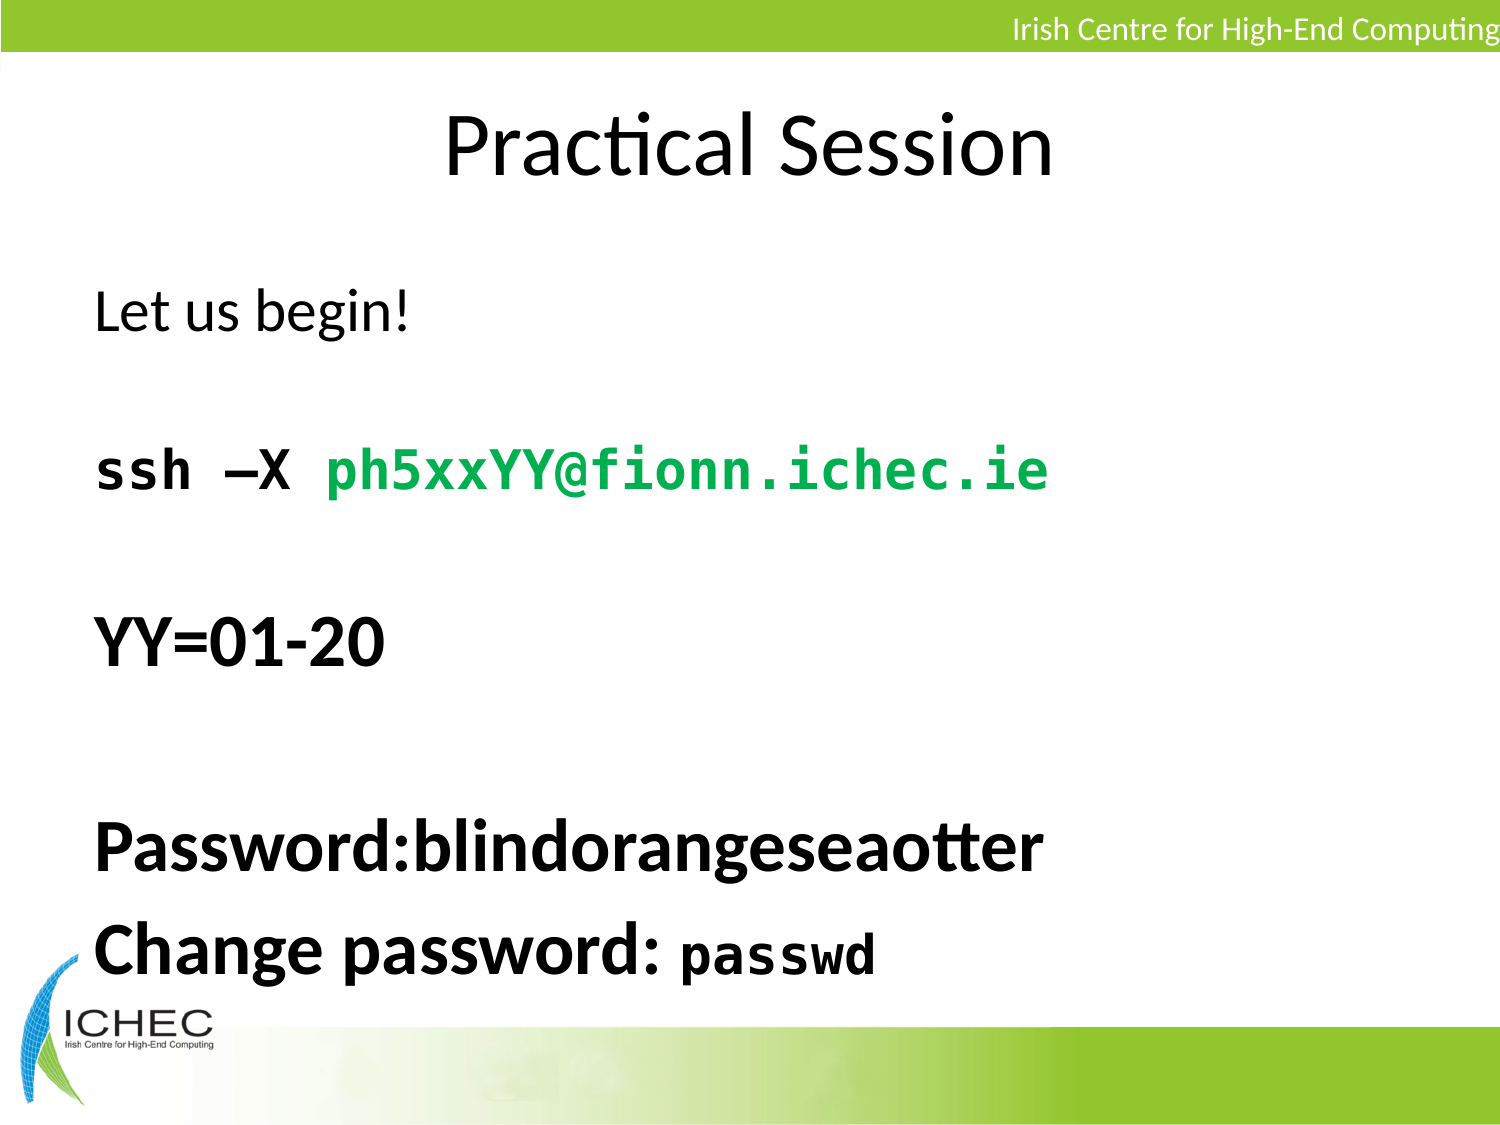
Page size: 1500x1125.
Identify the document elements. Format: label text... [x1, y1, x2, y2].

picture [0, 0, 1500, 1125]
list Let us begin! ssh –X ph5xxYY@fionn.ichec.ie YY=01-20 Password:blindorangeseaotter Change password: passwd [75, 262, 1425, 1005]
title Practical Session [75, 45, 1425, 233]
